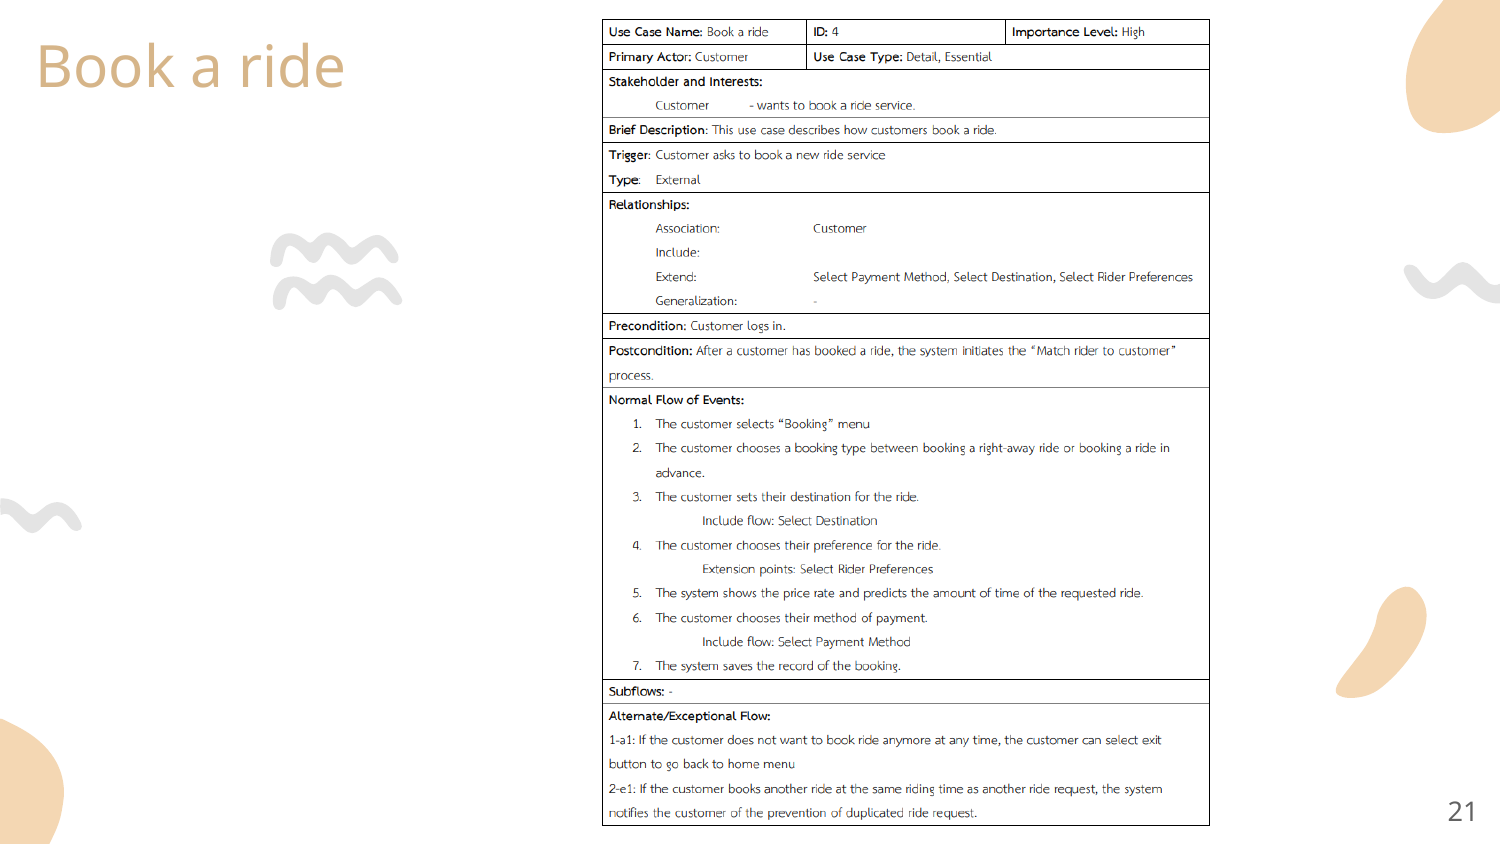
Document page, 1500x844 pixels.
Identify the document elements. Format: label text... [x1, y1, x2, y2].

slide_number ‹#› [1403, 779, 1494, 844]
picture [599, 16, 1212, 827]
title Book a ride [20, 24, 450, 106]
